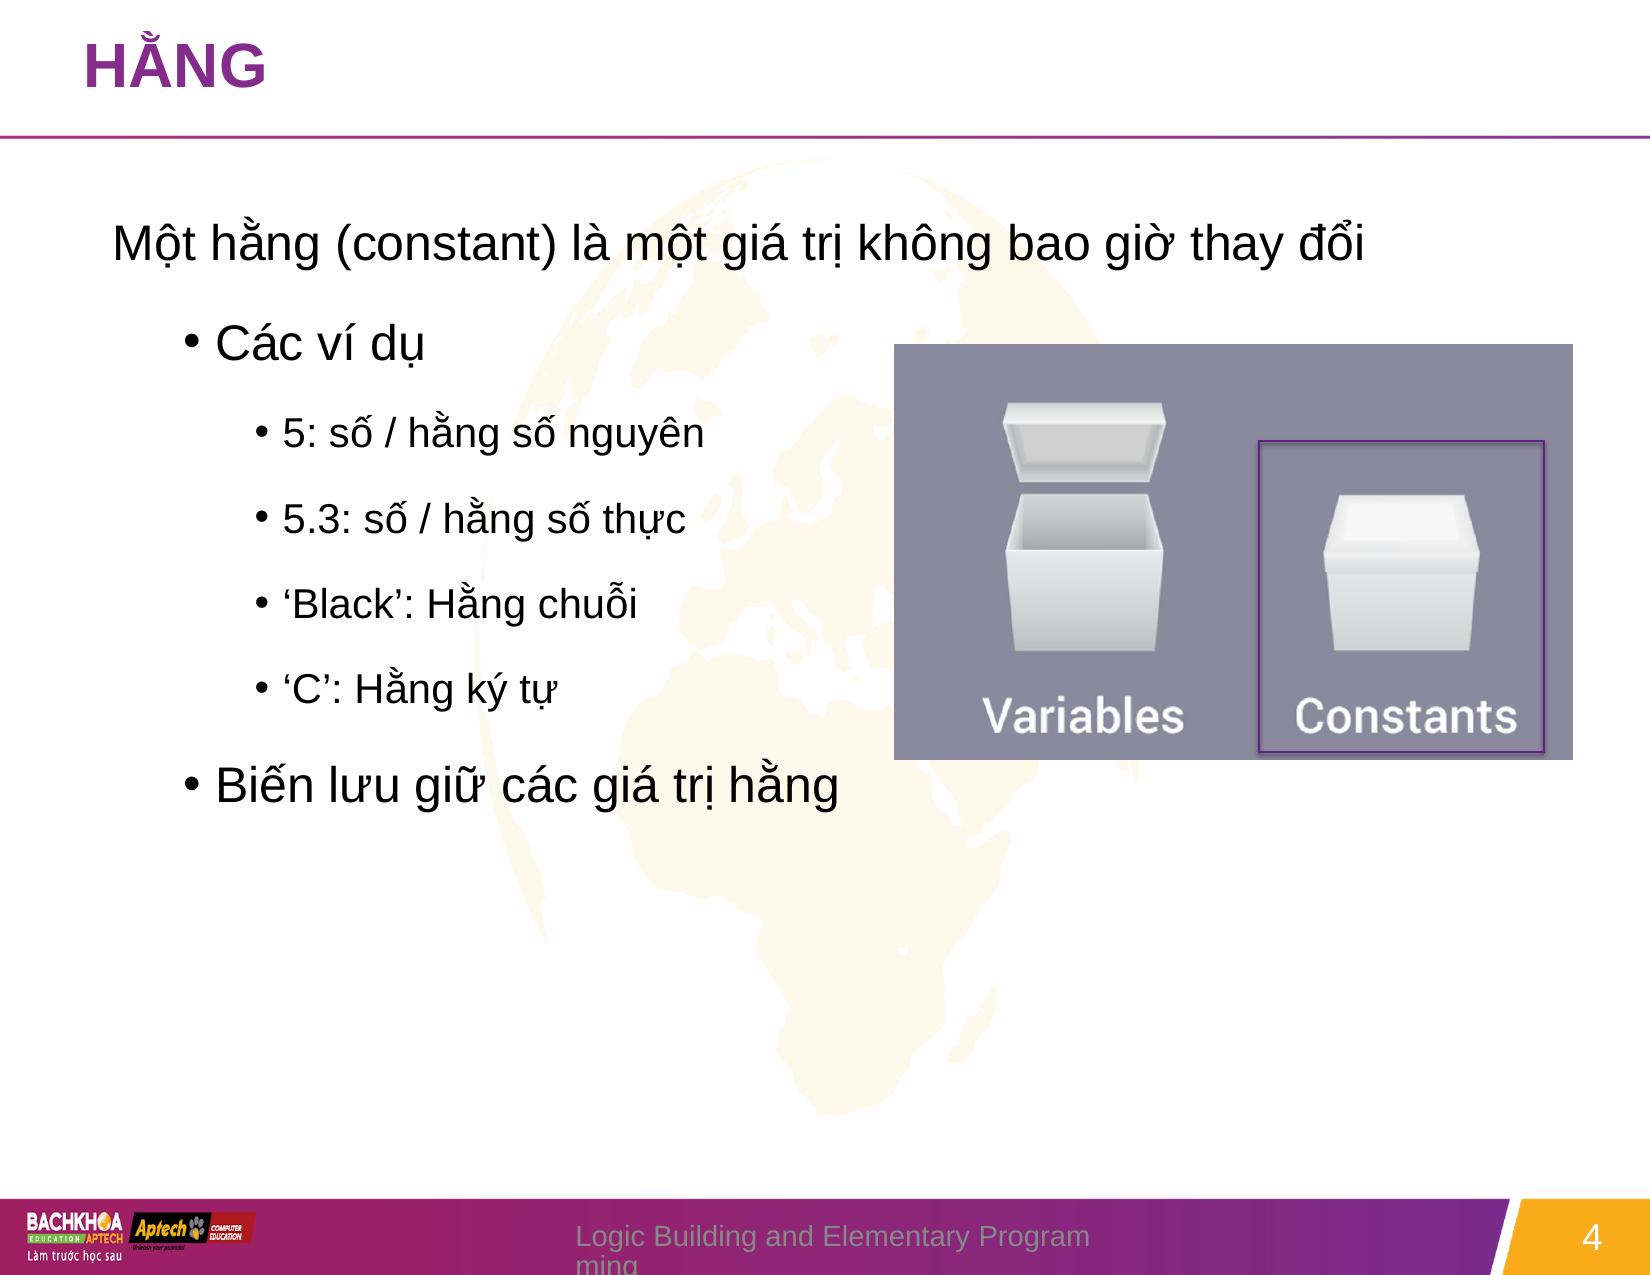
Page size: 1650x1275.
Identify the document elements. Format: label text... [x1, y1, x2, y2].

slide_number 4 [1534, 1201, 1650, 1270]
list Một hằng (constant) là một giá trị không bao giờ thay đổi Các ví dụ 5: số / hằng số nguyên 5.3: số / hằng số thực ‘Black’: Hằng chuỗi ‘C’: Hằng ký tự Biến lưu giữ các giá trị hằng [68, 165, 1609, 1149]
footer Logic Building and Elementary Programming [560, 1201, 1118, 1270]
title HẰNG [68, 0, 1609, 135]
picture [0, 0, 1650, 1275]
